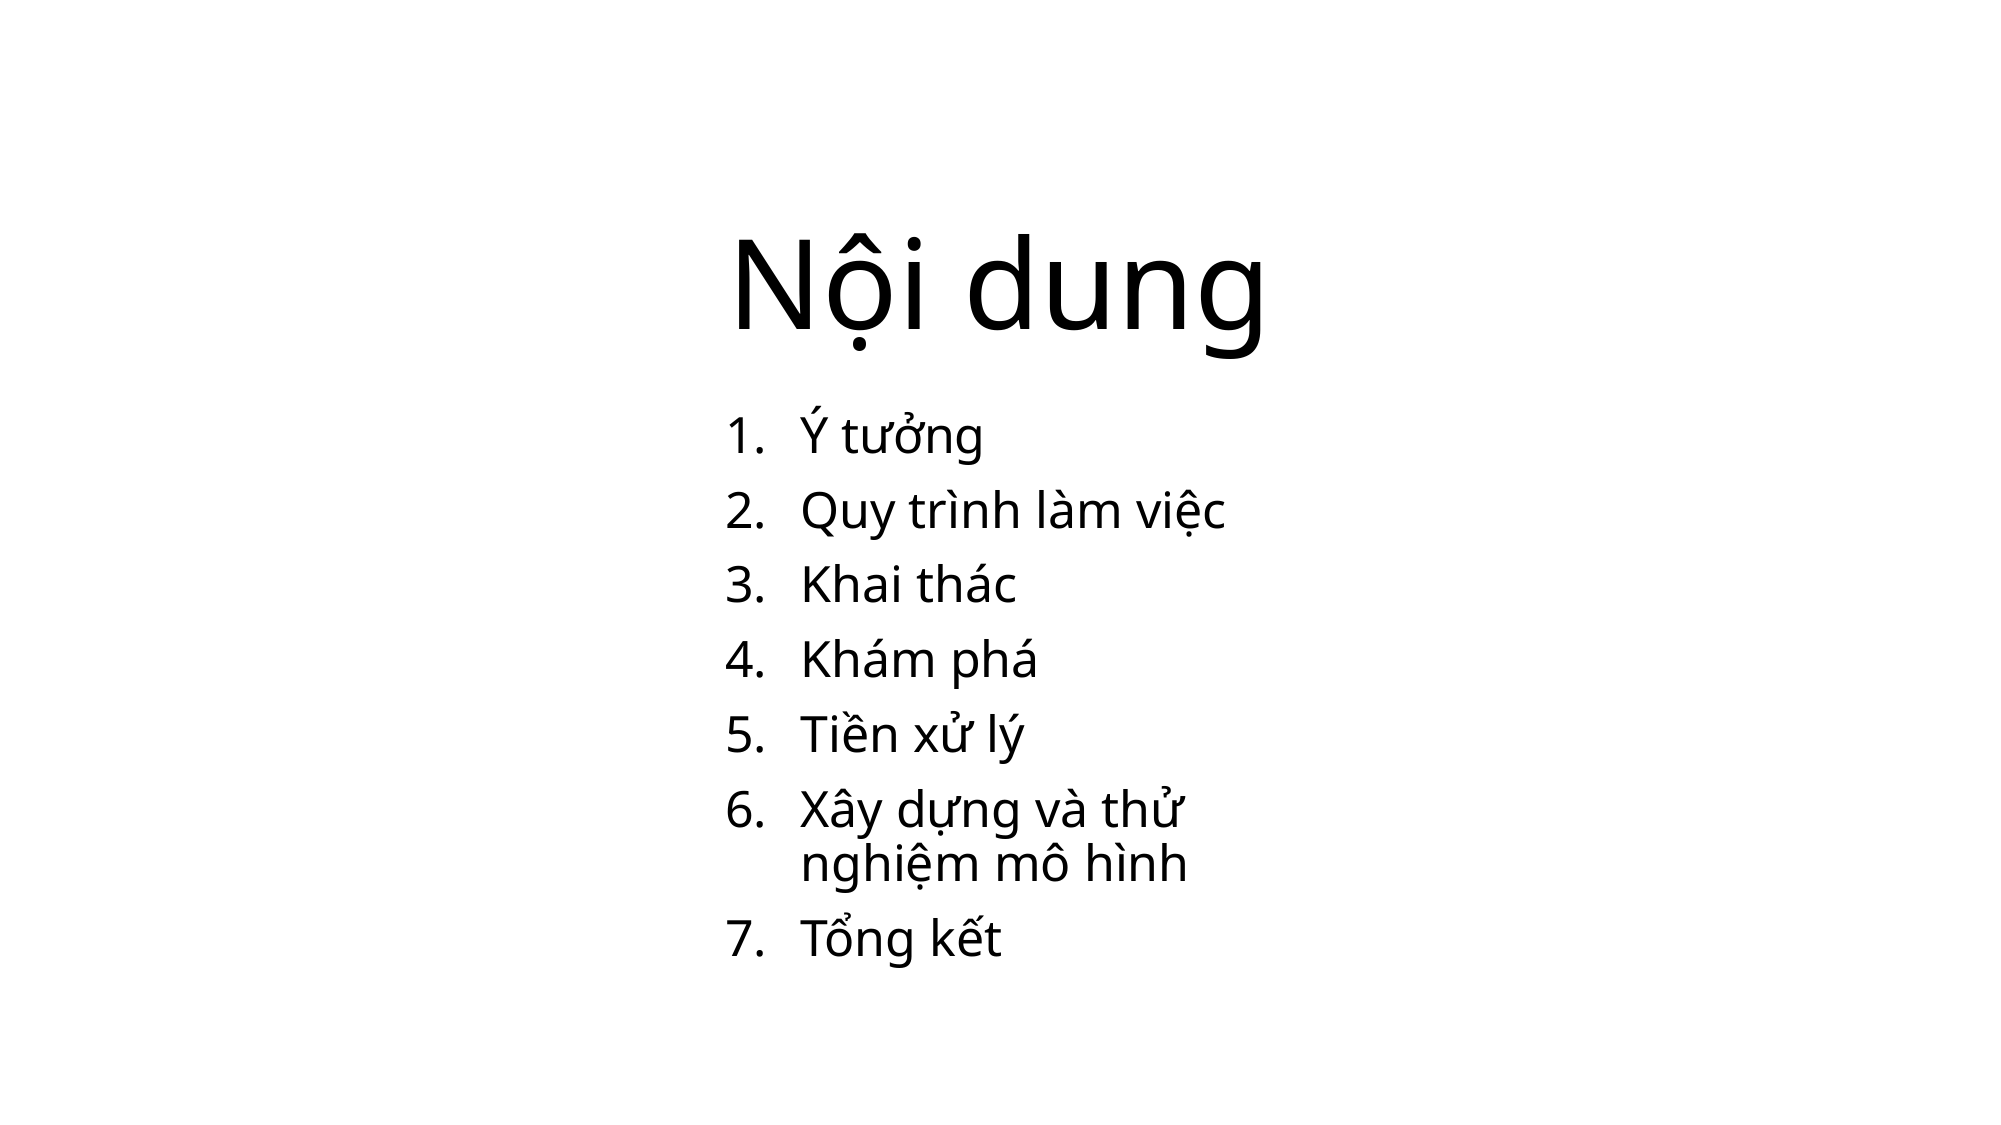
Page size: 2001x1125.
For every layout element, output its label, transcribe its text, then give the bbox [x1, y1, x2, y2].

title Nội dung [249, 0, 1750, 365]
subtitle Ý tưởng Quy trình làm việc Khai thác Khám phá Tiền xử lý Xây dựng và thử nghiệm mô hình Tổng kết [710, 402, 1382, 795]
